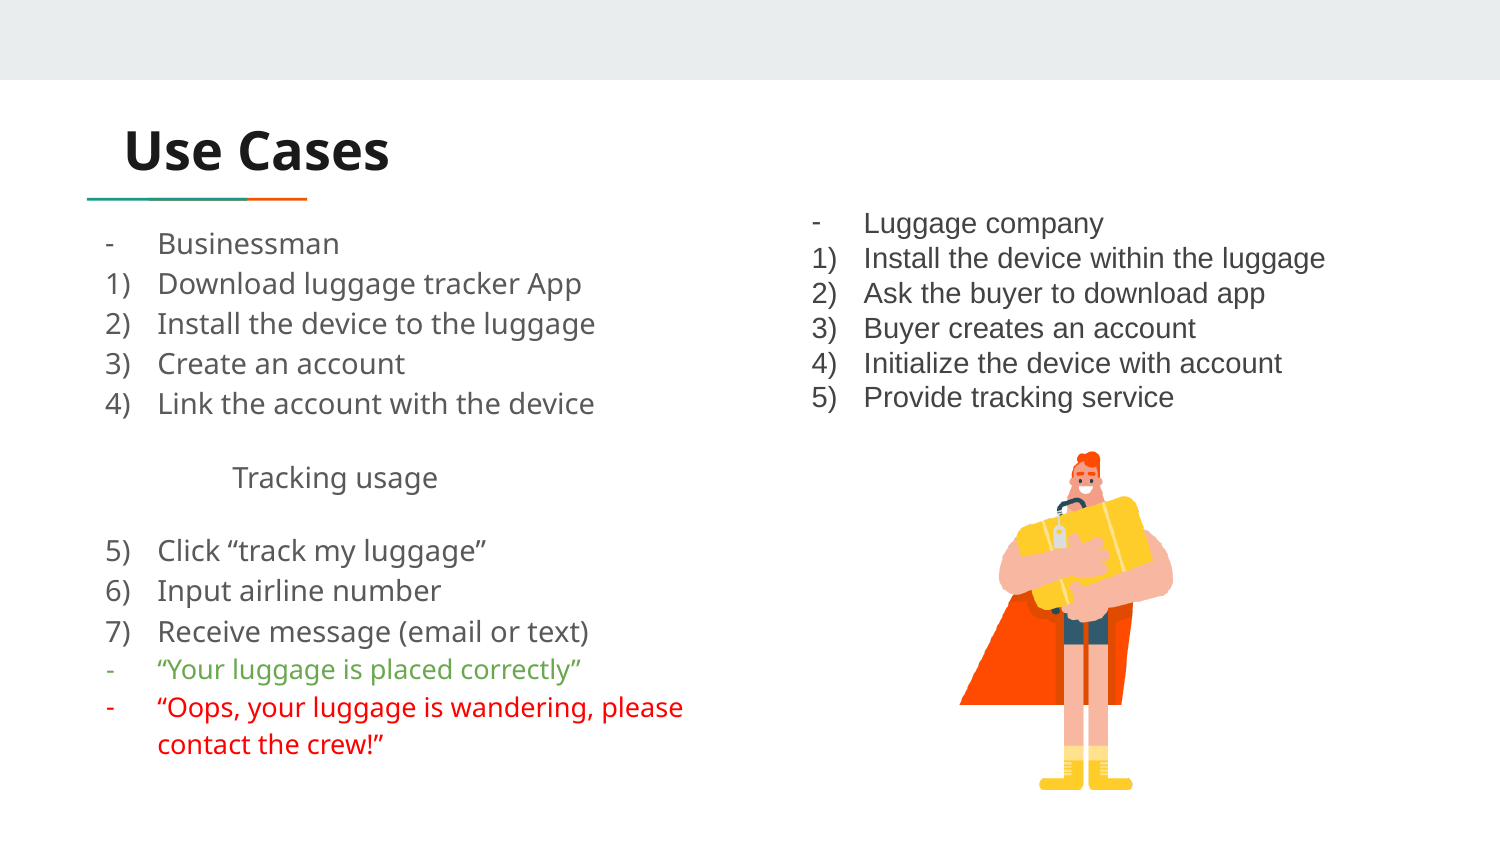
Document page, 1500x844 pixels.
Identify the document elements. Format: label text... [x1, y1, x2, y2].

text_box Luggage company Install the device within the luggage Ask the buyer to download app Buyer creates an account Initialize the device with account Provide tracking service [773, 189, 1449, 755]
picture [914, 447, 1257, 790]
title Use Cases [108, 101, 1370, 190]
list Businessman Download luggage tracker App Install the device to the luggage Create an account Link the account with the device Tracking usage Click “track my luggage” Input airline number Receive message (email or text) “Your luggage is placed correctly” “Oops, your luggage is wandering, please contact the crew!” [67, 204, 750, 790]
